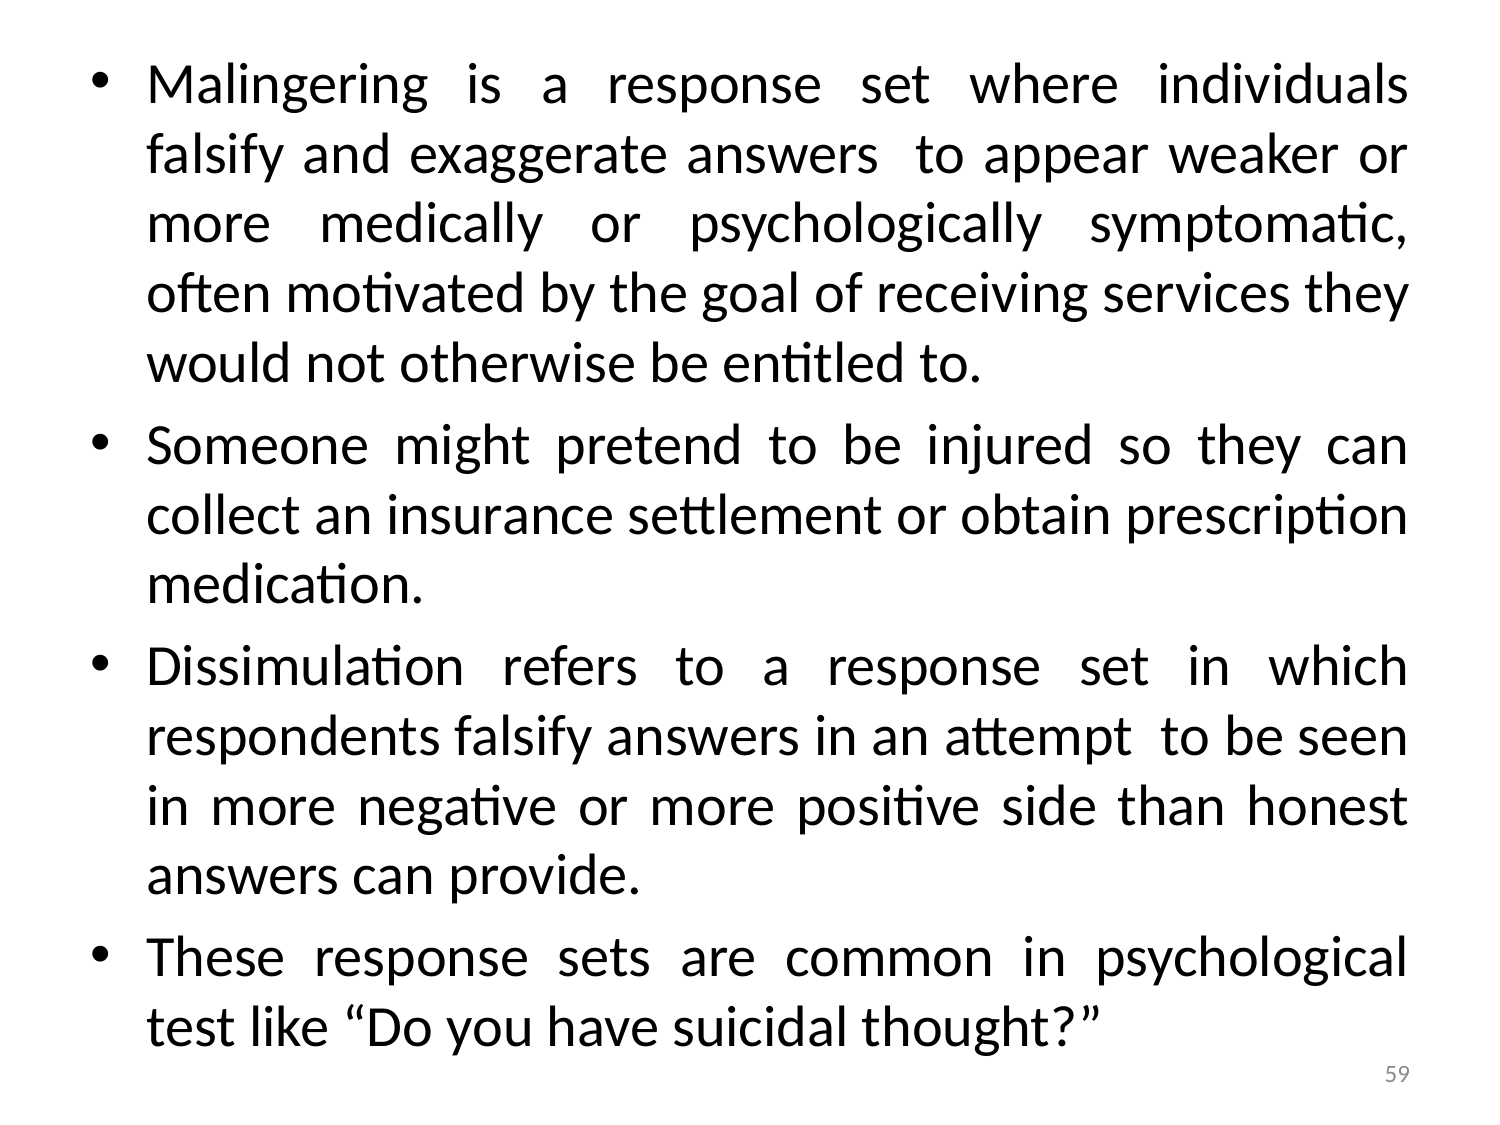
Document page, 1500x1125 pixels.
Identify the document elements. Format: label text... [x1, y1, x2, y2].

slide_number 59 [1074, 1042, 1425, 1103]
list Malingering is a response set where individuals falsify and exaggerate answers to appear weaker or more medically or psychologically symptomatic, often motivated by the goal of receiving services they would not otherwise be entitled to. Someone might pretend to be injured so they can collect an insurance settlement or obtain prescription medication. Dissimulation refers to a response set in which respondents falsify answers in an attempt to be seen in more negative or more positive side than honest answers can provide. These response sets are common in psychological test like “Do you have suicidal thought?” [75, 37, 1425, 1075]
